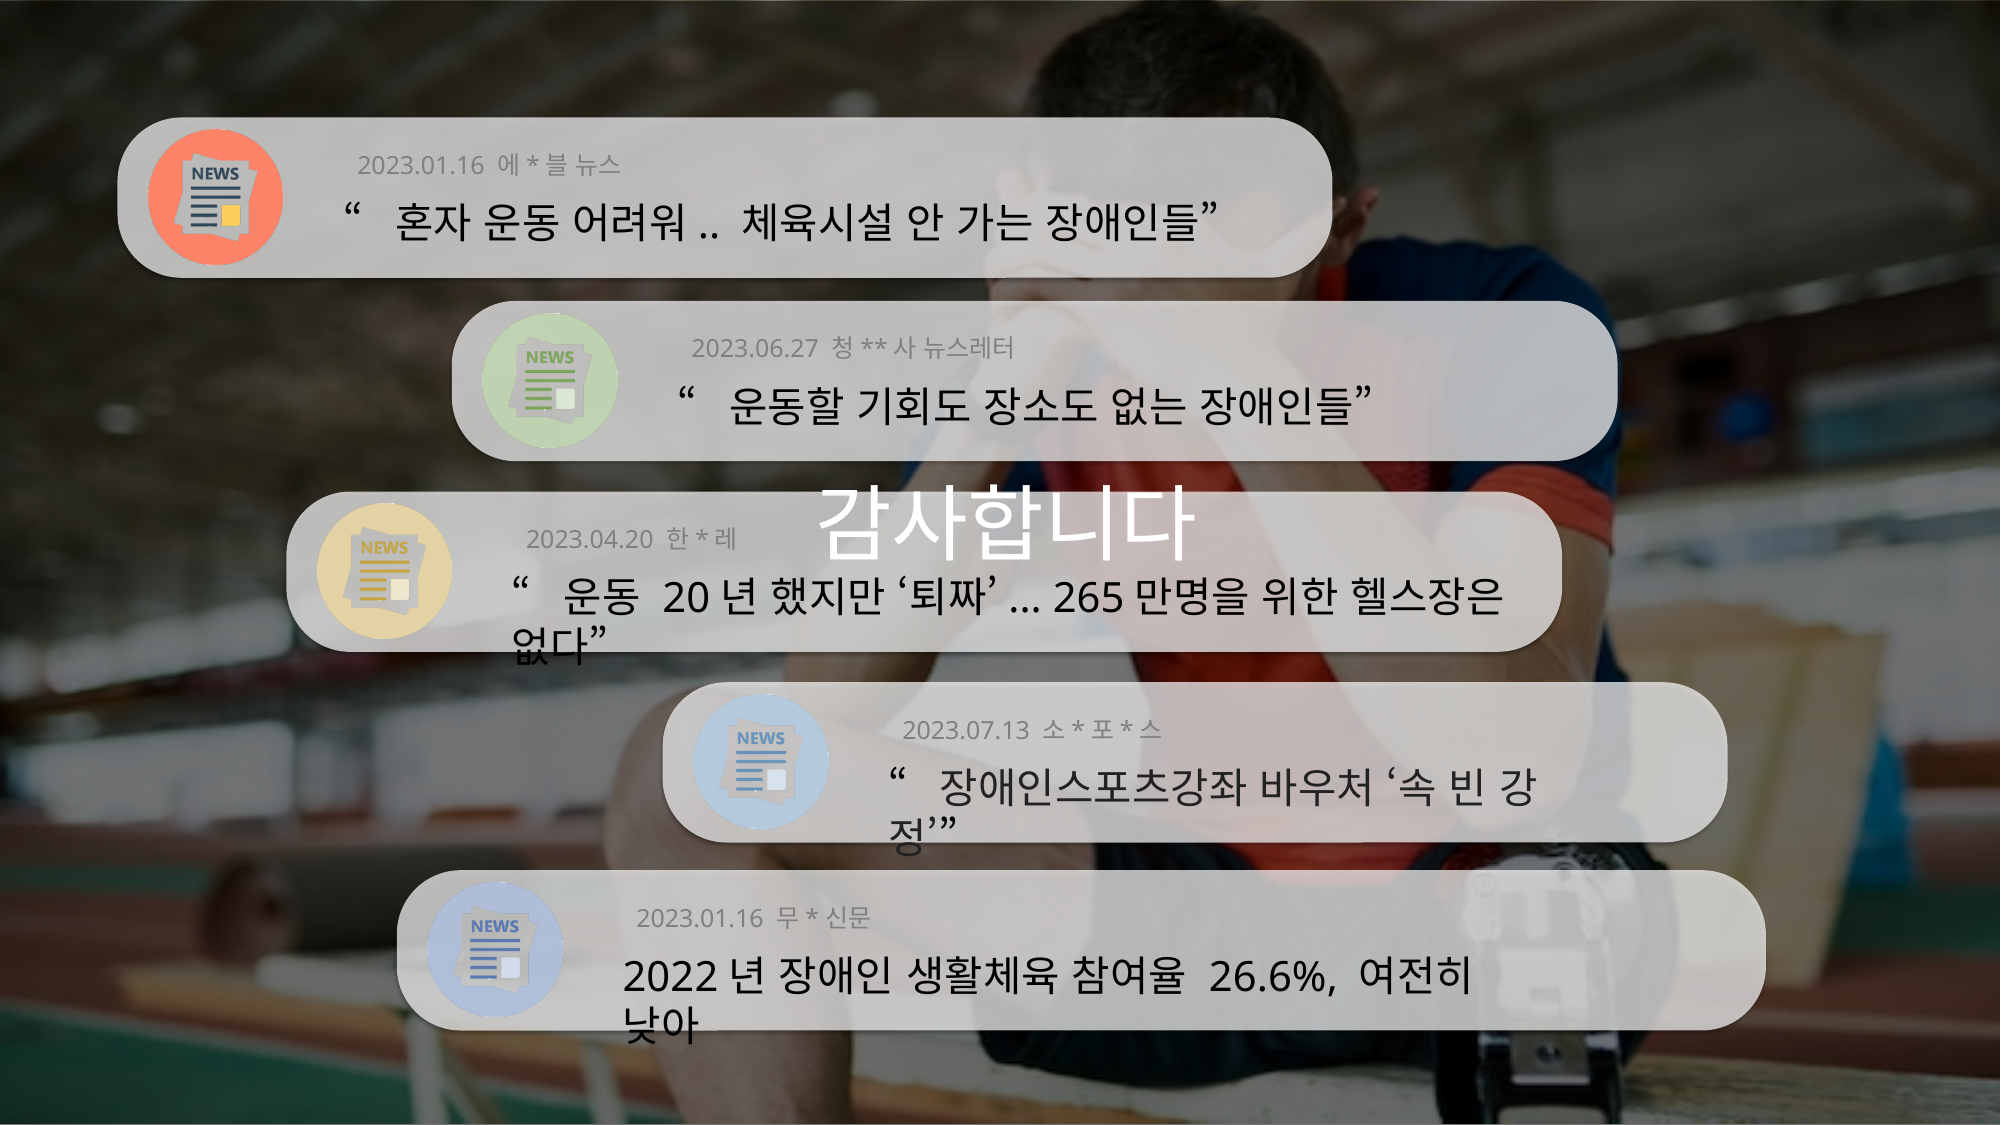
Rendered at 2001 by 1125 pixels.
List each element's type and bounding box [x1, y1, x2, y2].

text_box [117, 117, 1333, 278]
picture [0, 0, 2000, 1124]
text_box [451, 300, 1618, 462]
text_box [286, 491, 1563, 652]
text_box [396, 870, 1766, 1031]
text_box [662, 682, 1728, 843]
